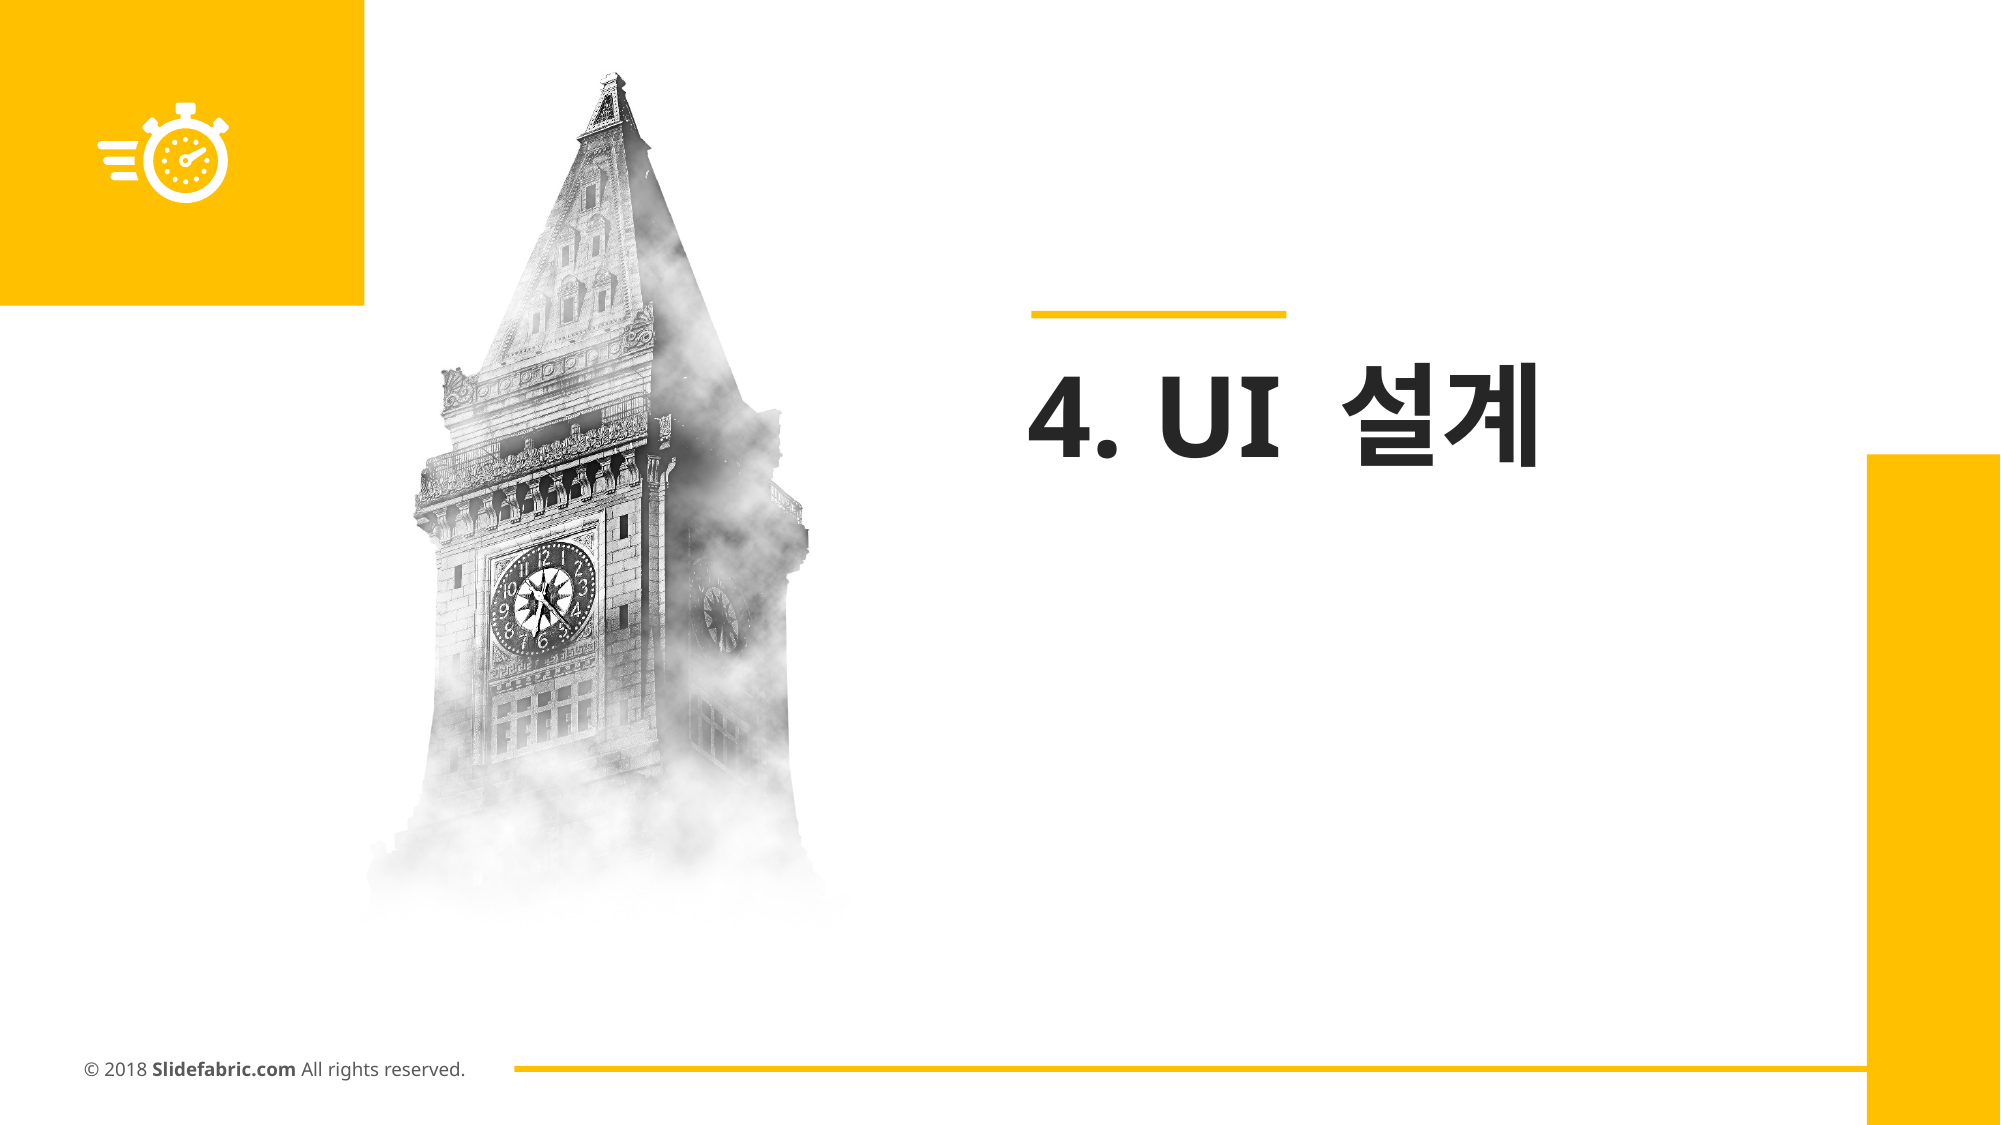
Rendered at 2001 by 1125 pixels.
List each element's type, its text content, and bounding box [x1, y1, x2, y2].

text_box [1143, 310, 1287, 319]
text_box [0, 0, 365, 307]
text_box [1866, 453, 2000, 1125]
picture [51, 33, 1143, 979]
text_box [97, 102, 230, 204]
text_box 4. UI 설계 [1143, 338, 1747, 488]
